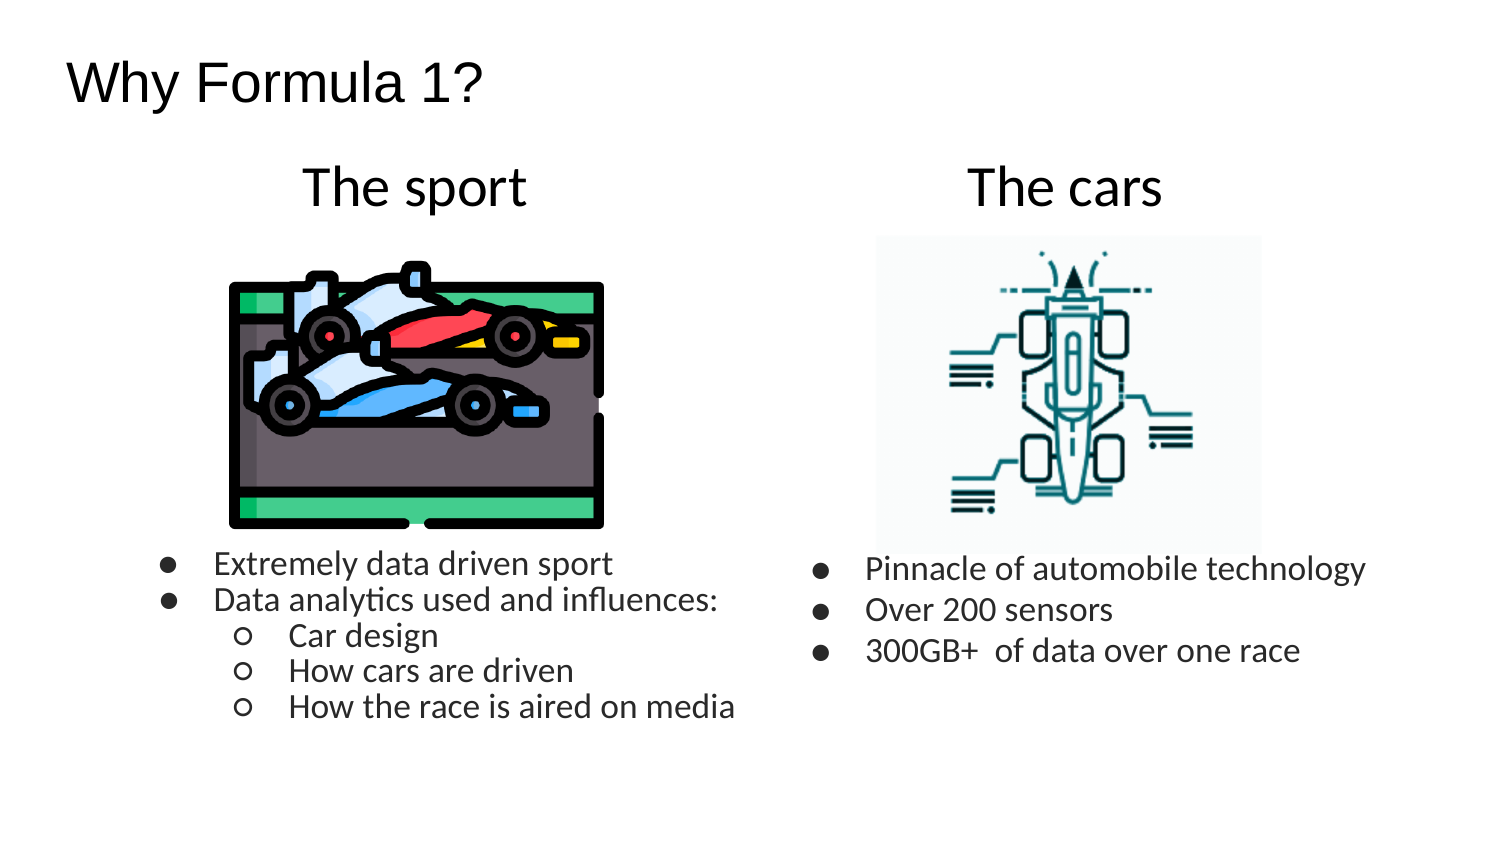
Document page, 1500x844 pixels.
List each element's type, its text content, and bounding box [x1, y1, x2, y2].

title The sport [213, 147, 618, 242]
title The cars [807, 147, 1324, 242]
picture [874, 235, 1262, 569]
list Pinnacle of automobile technology Over 200 sensors 300GB+ of data over one race [775, 533, 1417, 806]
list Extremely data driven sport Data analytics used and influences: Car design How cars are driven How the race is aired on media [123, 533, 765, 806]
picture [229, 207, 604, 583]
title Why Formula 1? [51, 35, 1449, 130]
